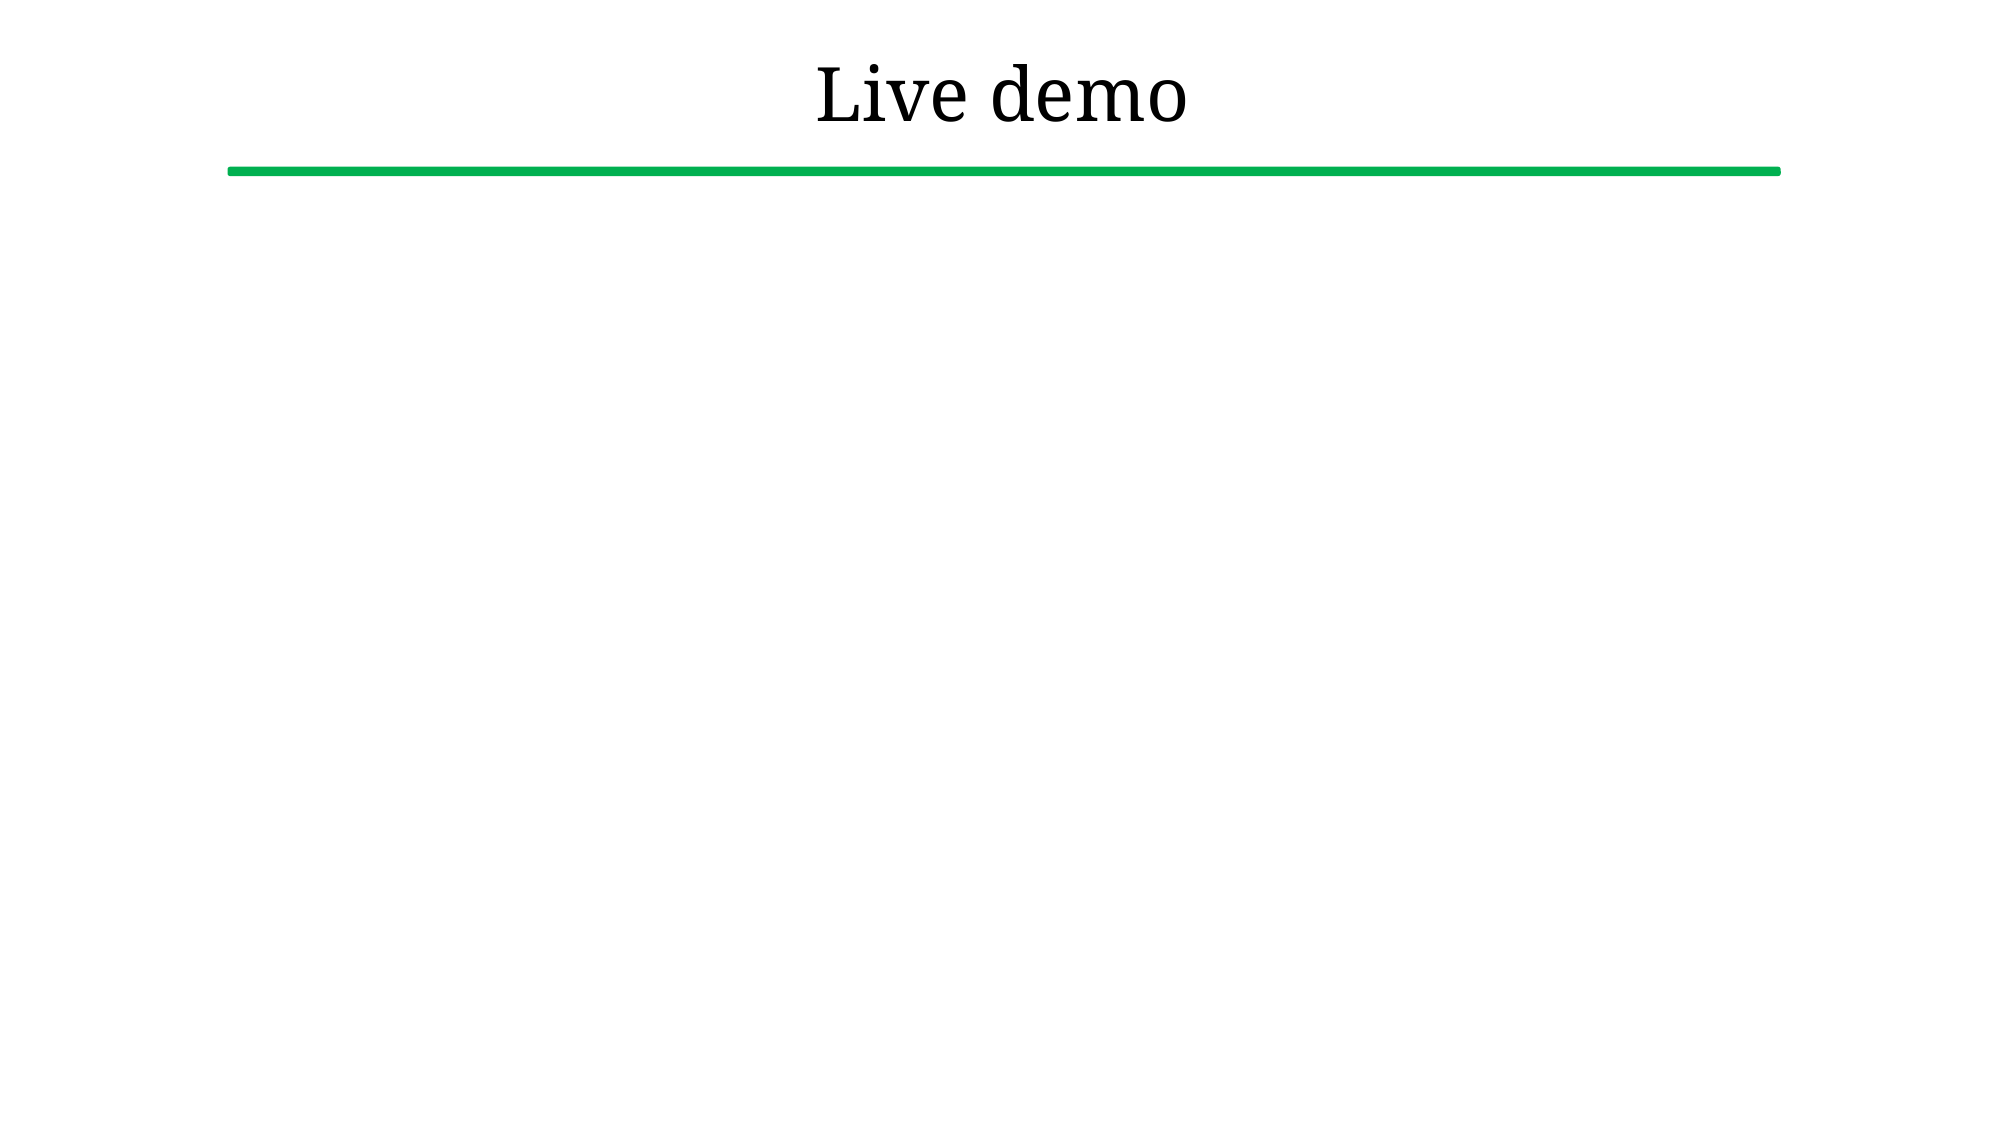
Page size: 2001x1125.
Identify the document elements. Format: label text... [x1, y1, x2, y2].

title Live demo [70, 26, 1936, 168]
